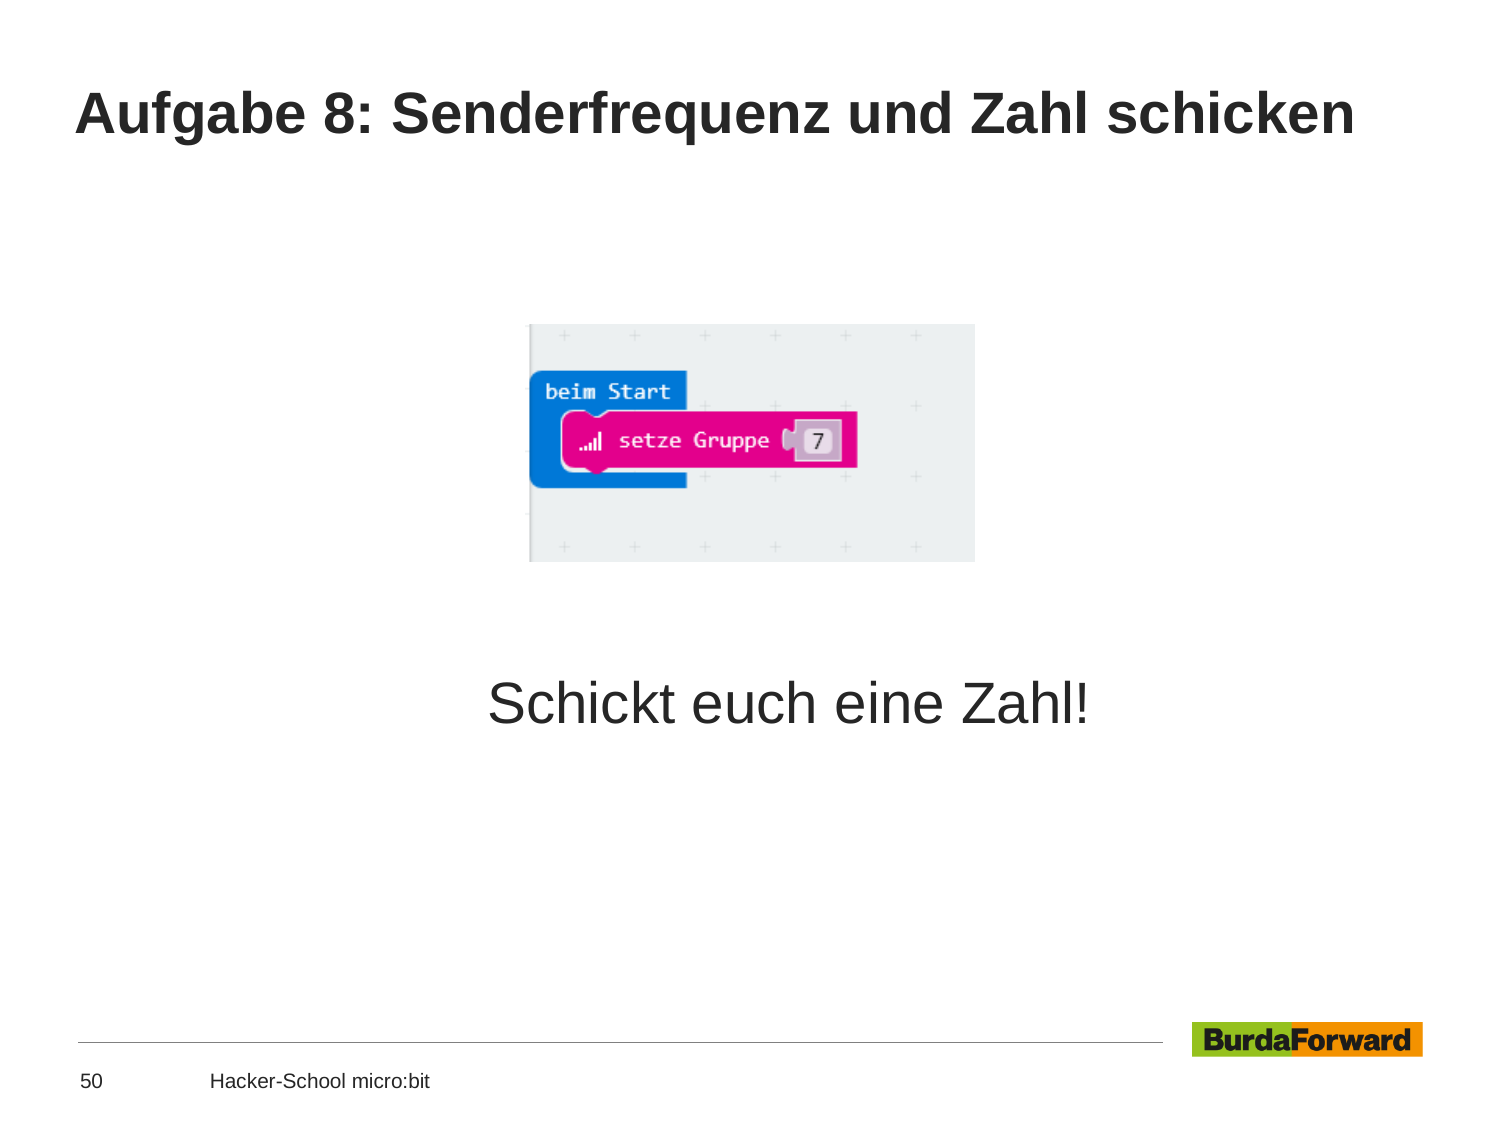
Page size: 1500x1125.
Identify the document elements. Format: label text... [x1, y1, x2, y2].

picture [1192, 1040, 1423, 1057]
footer Hacker-School micro:bit [194, 1049, 1105, 1110]
slide_number 50 [64, 1049, 160, 1110]
text_box Schickt euch eine Zahl! [472, 658, 1500, 1040]
picture [524, 323, 976, 562]
title Aufgabe 8: Senderfrequenz und Zahl schicken [59, 75, 1423, 157]
